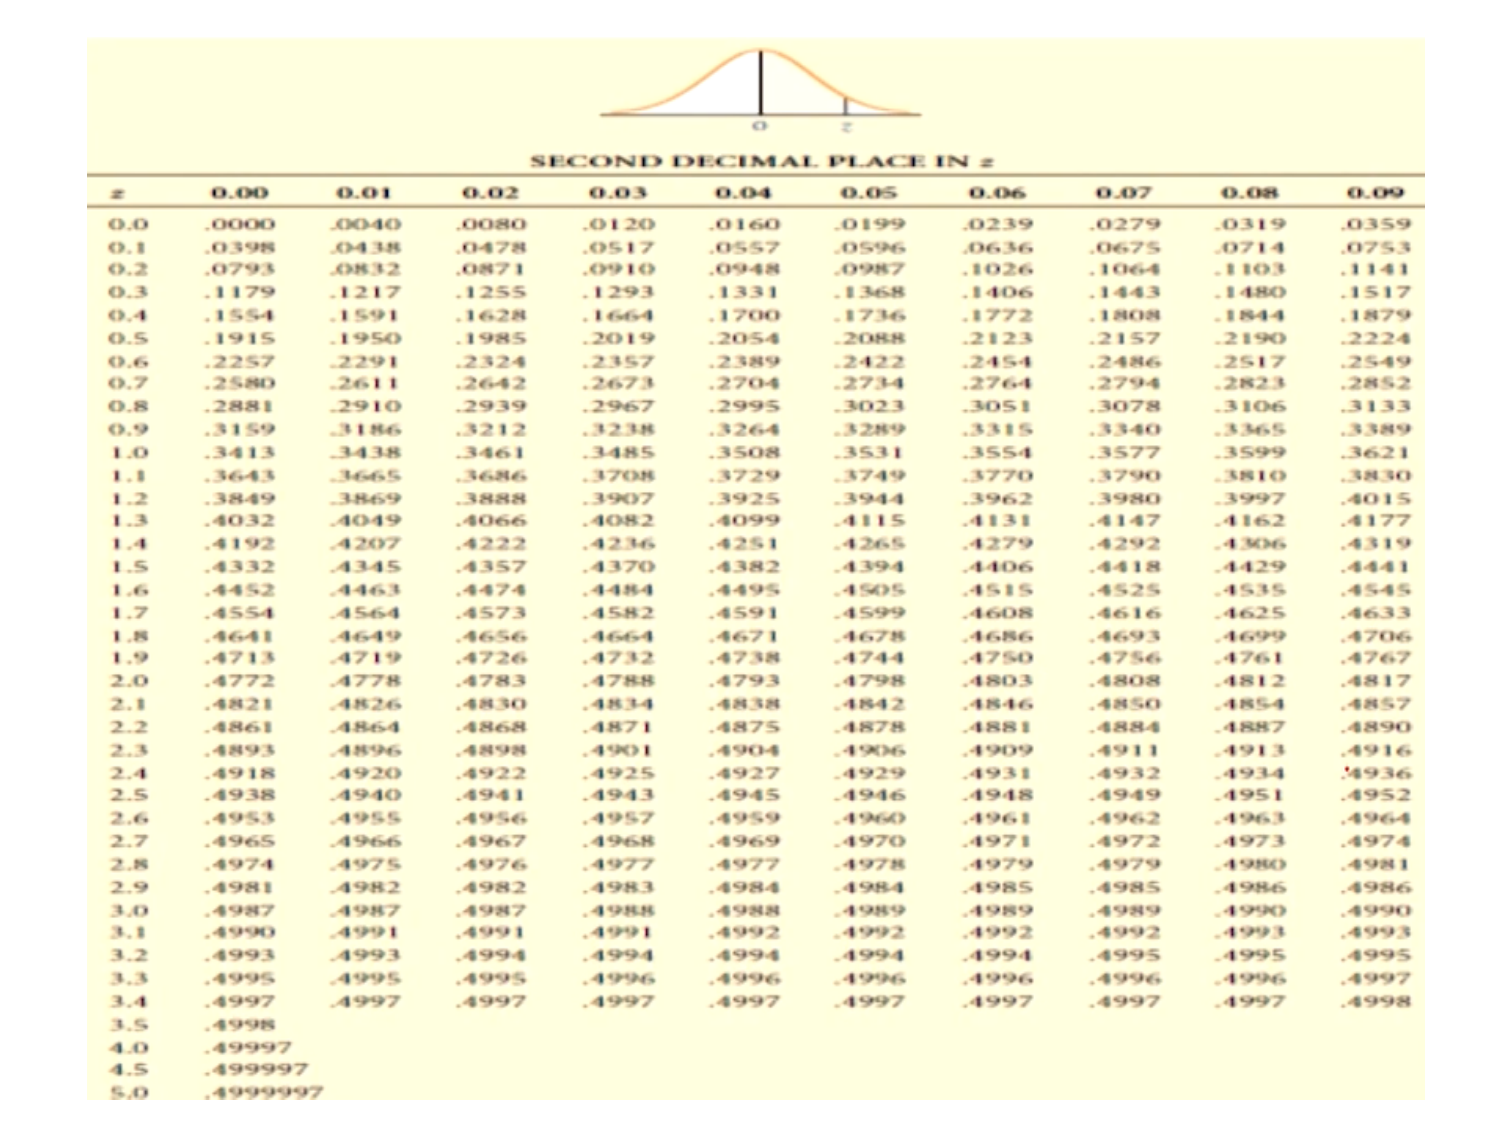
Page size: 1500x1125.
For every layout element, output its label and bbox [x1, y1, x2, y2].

list [87, 37, 1426, 1101]
